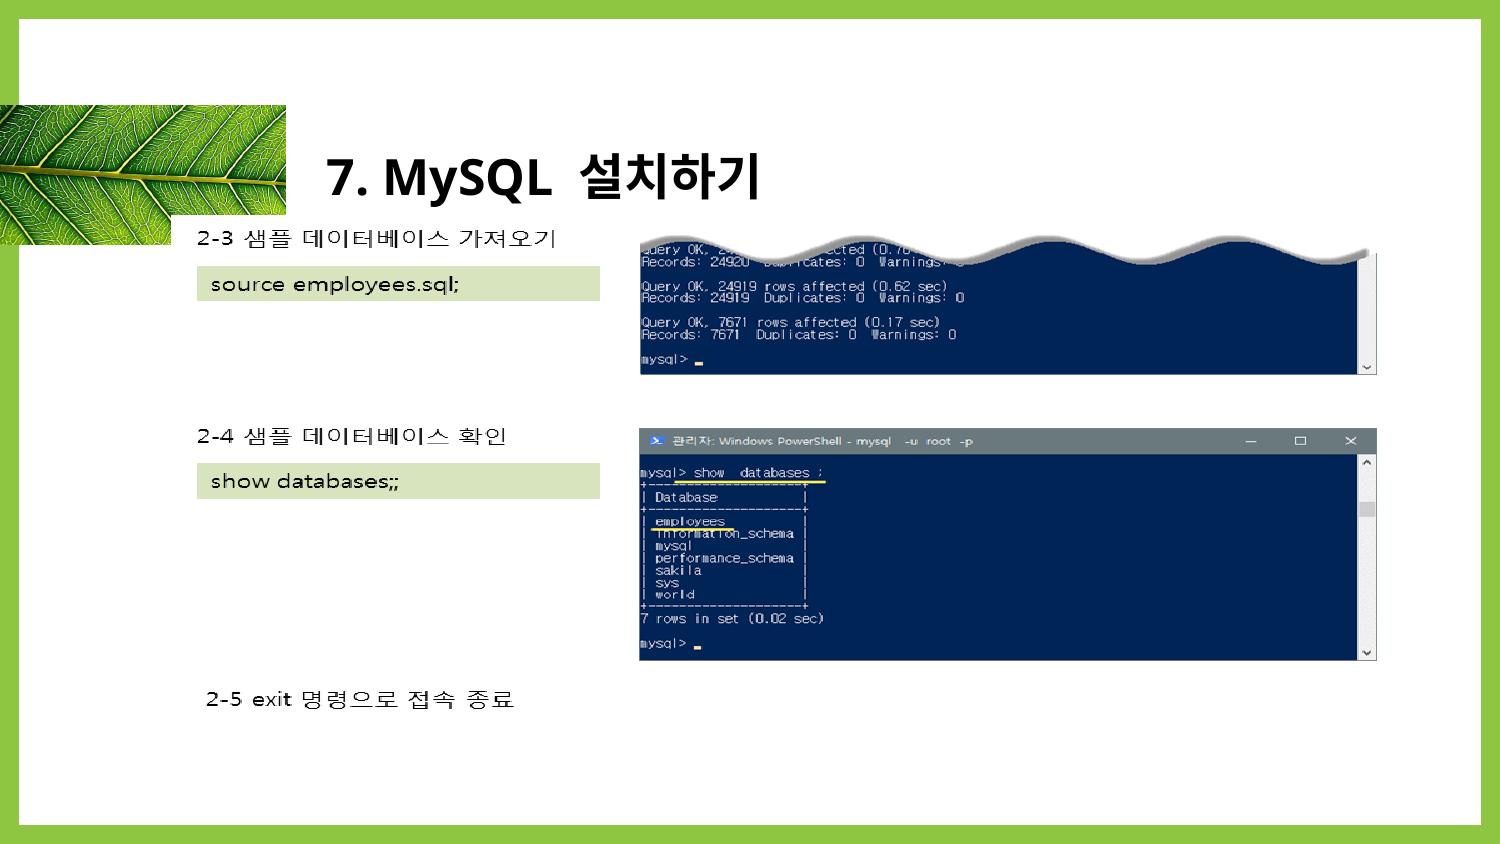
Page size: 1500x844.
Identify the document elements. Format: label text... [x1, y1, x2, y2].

picture [0, 105, 1399, 825]
title 7. MySQL 설치하기 [315, 97, 1363, 213]
